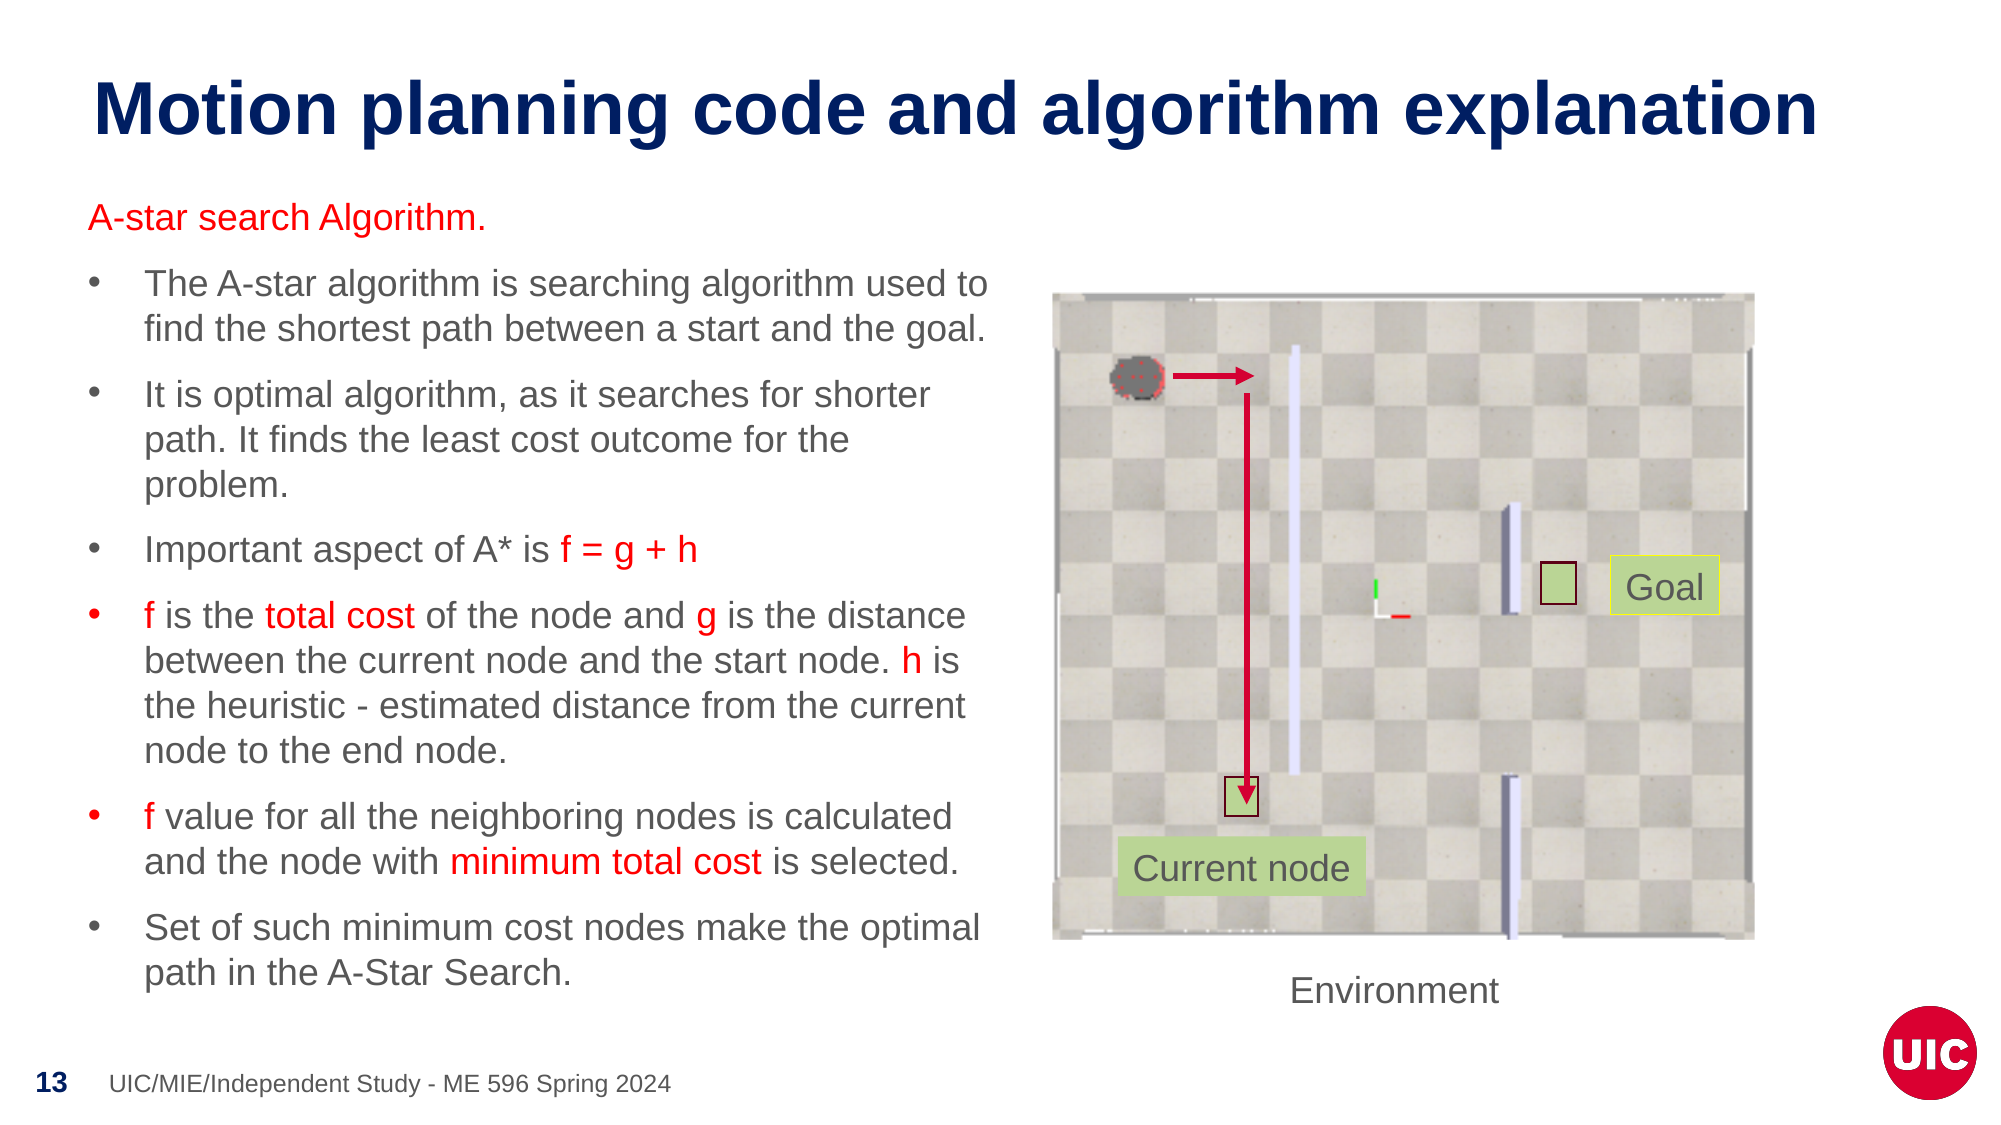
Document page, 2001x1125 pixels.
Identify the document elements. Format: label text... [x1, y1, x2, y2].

list A-star search Algorithm. The A-star algorithm is searching algorithm used to find the shortest path between a start and the goal. It is optimal algorithm, as it searches for shorter path. It finds the least cost outcome for the problem. Important aspect of A* is f = g + h f is the total cost of the node and g is the distance between the current node and the start node. h is the heuristic - estimated distance from the current node to the end node. f value for all the neighboring nodes is calculated and the node with minimum total cost is selected. Set of such minimum cost nodes make the optimal path in the A-Star Search. [87, 192, 996, 1029]
picture [1880, 1004, 1980, 1102]
title Motion planning code and algorithm explanation [93, 70, 1907, 204]
footer UIC/MIE/Independent Study - ME 596 Spring 2024 [93, 1053, 769, 1113]
picture [1053, 265, 1754, 968]
text_box Environment [1274, 968, 1515, 1019]
